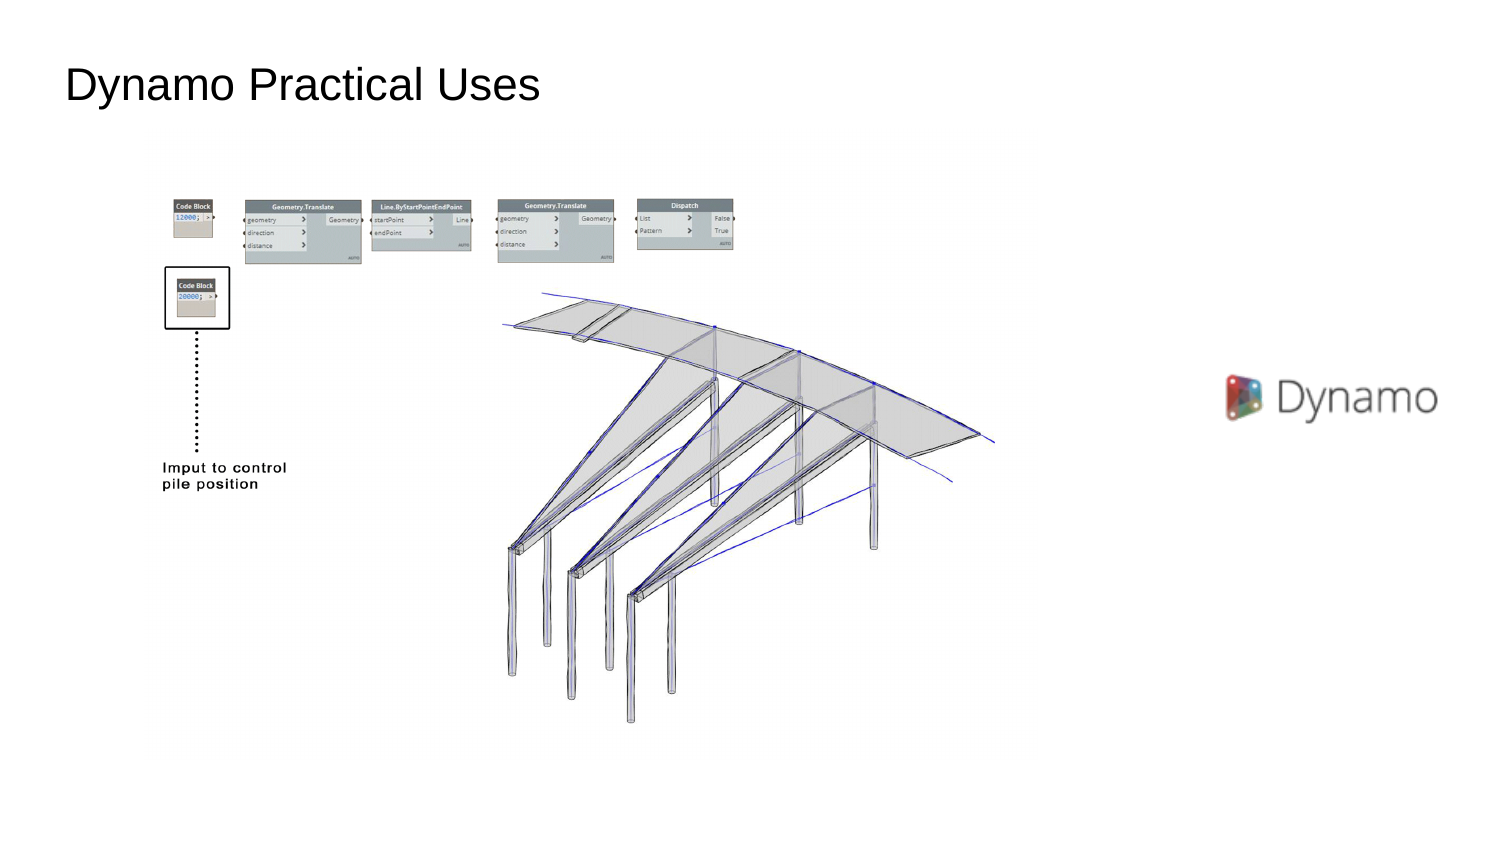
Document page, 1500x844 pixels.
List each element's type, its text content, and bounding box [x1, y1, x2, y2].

title Dynamo Practical Uses [64, 65, 1436, 114]
picture [1186, 352, 1483, 444]
picture [144, 127, 1038, 760]
